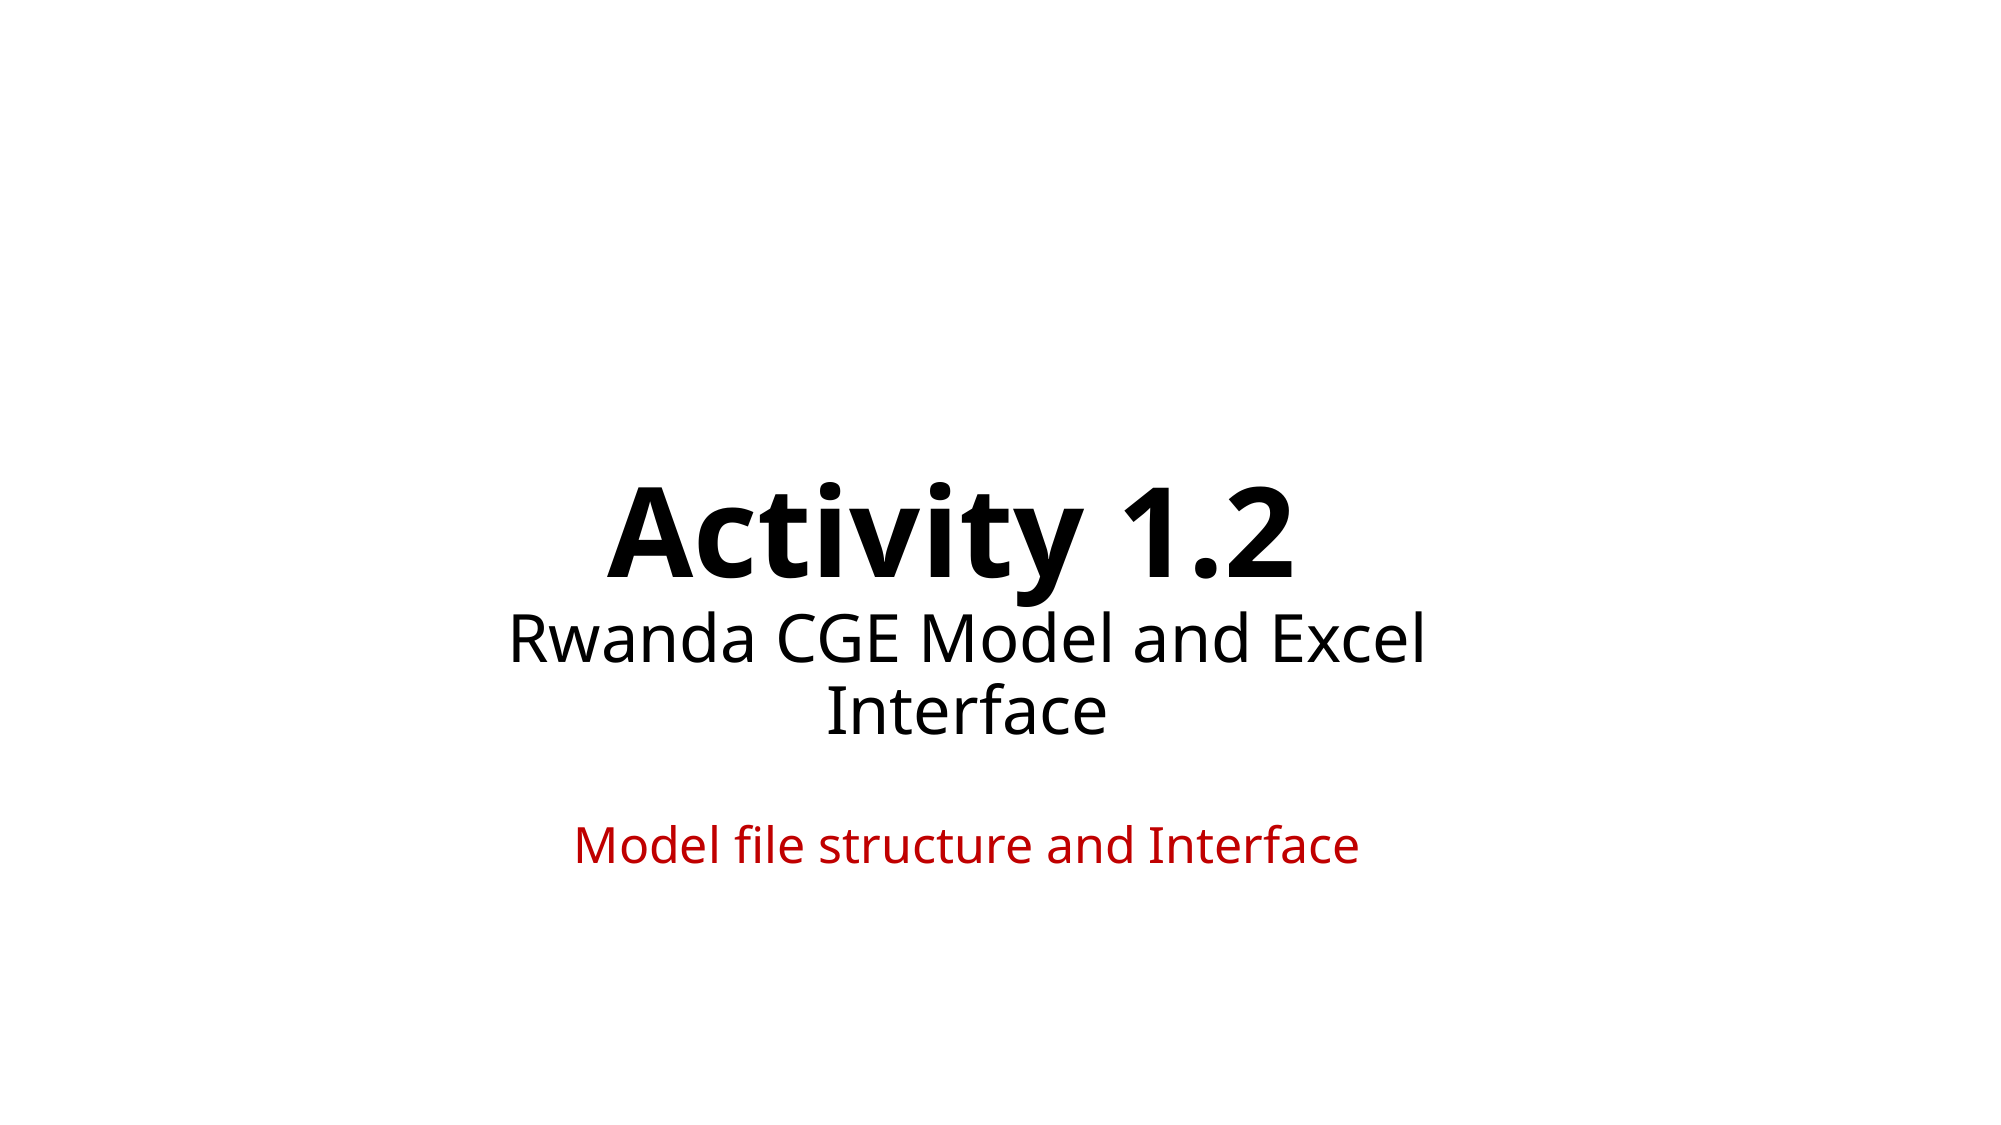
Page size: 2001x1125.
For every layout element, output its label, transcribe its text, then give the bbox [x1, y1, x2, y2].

title Activity 1.2 Rwanda CGE Model and Excel Interface Model file structure and Interface [393, 461, 1543, 1049]
